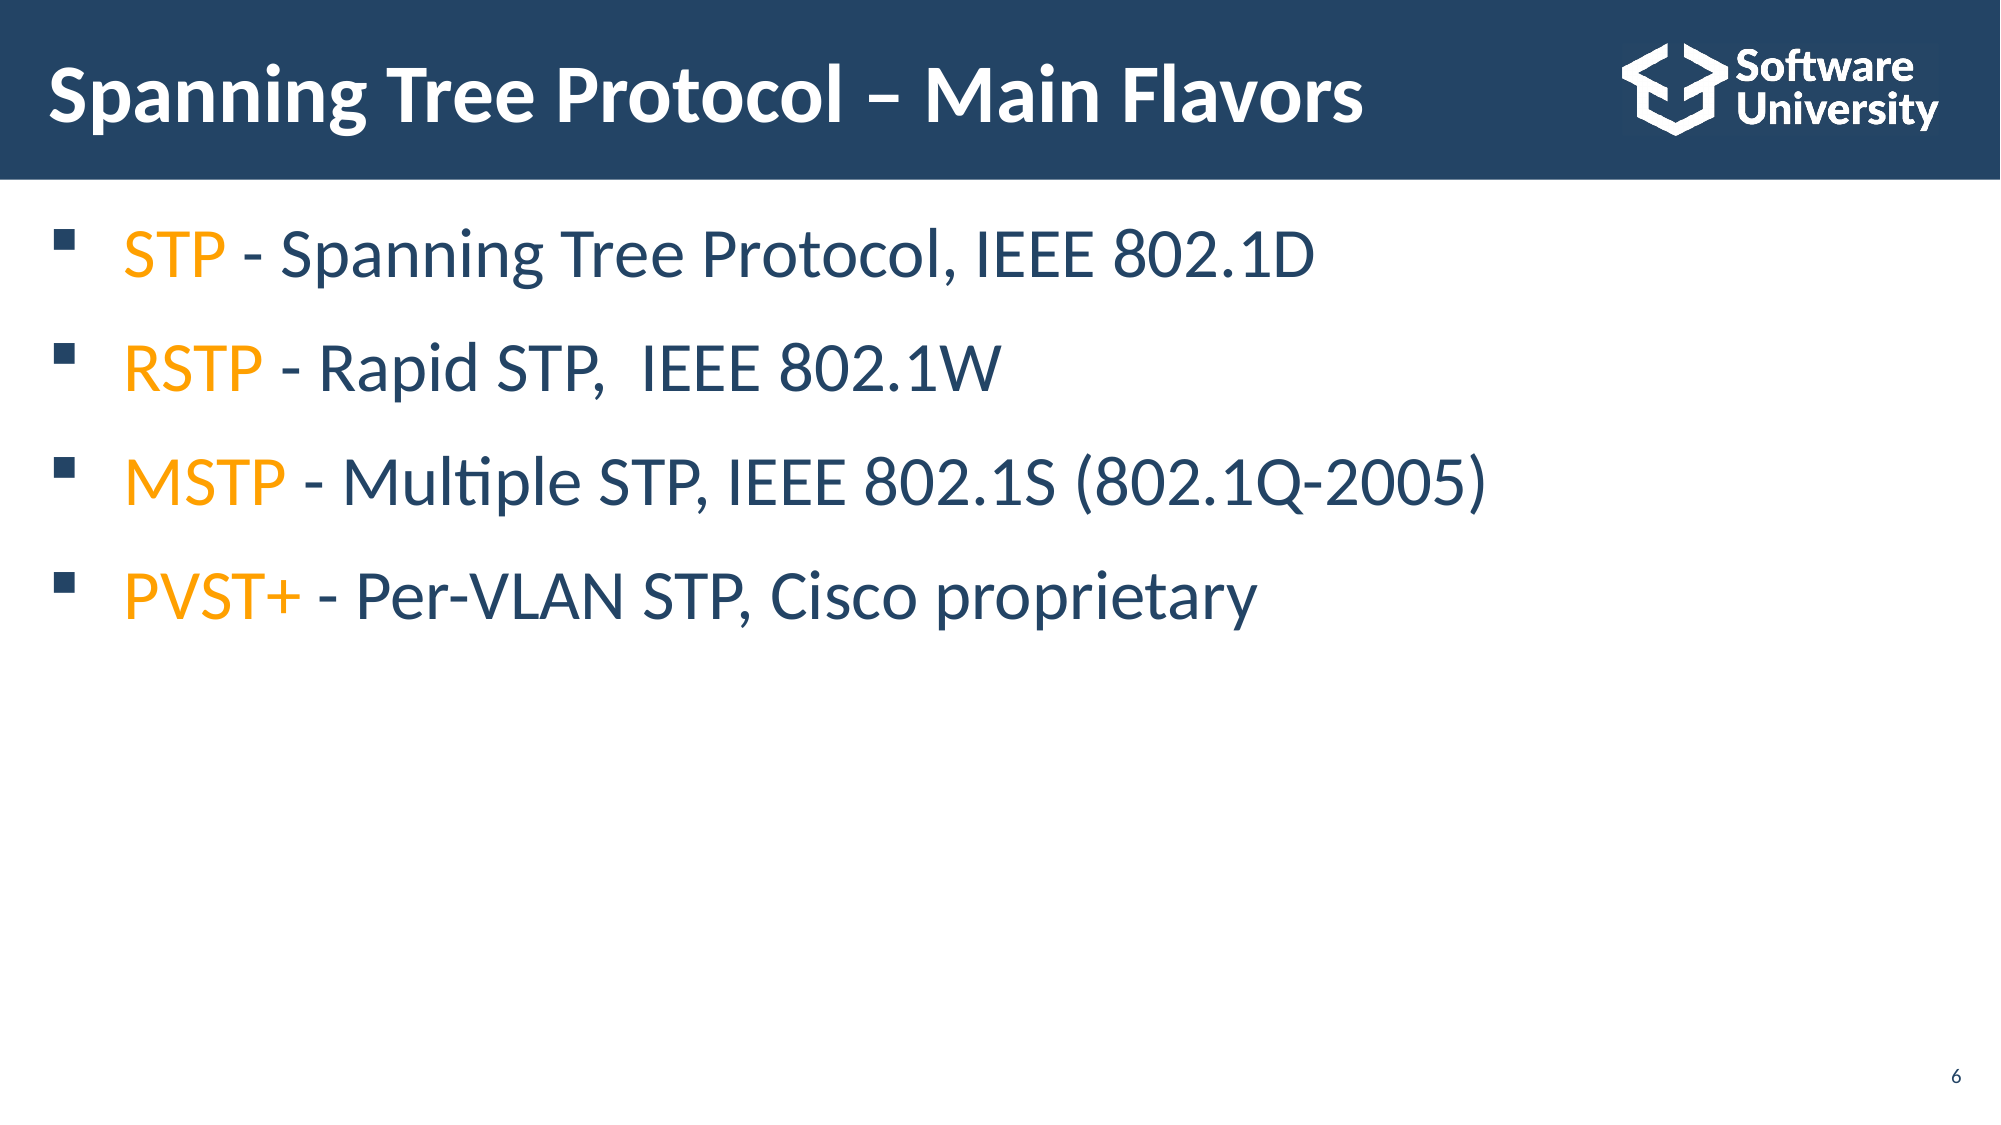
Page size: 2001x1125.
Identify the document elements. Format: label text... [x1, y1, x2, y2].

picture [1622, 43, 1939, 136]
title Spanning Tree Protocol – Main Flavors [31, 16, 1591, 162]
slide_number 6 [1897, 1049, 1968, 1101]
list STP - Spanning Tree Protocol, IEEE 802.1D RSTP - Rapid STP, IEEE 802.1W MSTP - Multiple STP, IEEE 802.1S (802.1Q-2005) PVST+ - Per-VLAN STP, Cisco proprietary [31, 196, 1970, 1050]
